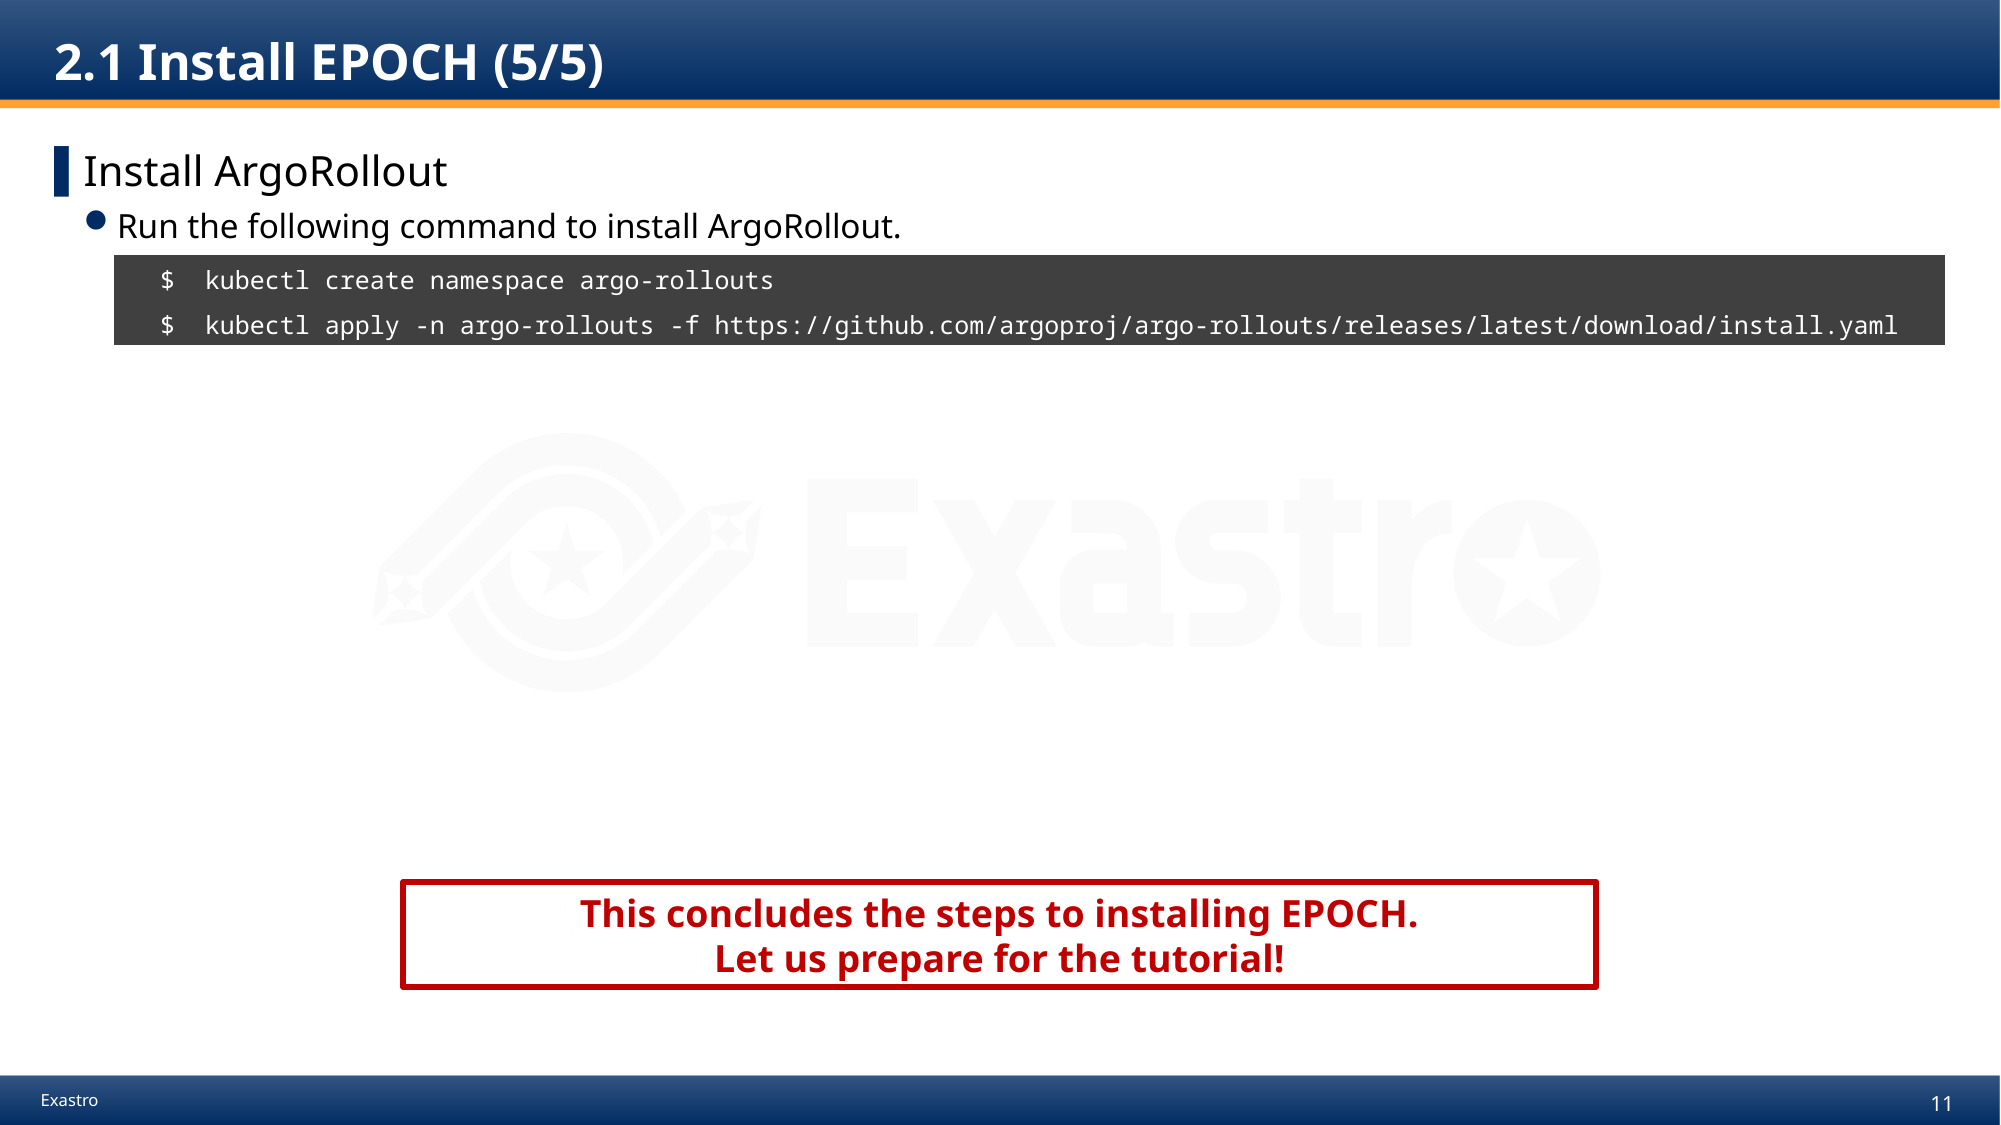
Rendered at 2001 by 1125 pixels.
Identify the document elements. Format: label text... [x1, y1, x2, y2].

picture [0, 0, 2000, 1125]
table_header $ [114, 255, 190, 300]
text_box This concludes the steps to installing EPOCH. Let us prepare for the tutorial! [403, 882, 1597, 987]
title 2.1 Install EPOCH (5/5) [39, 18, 1961, 96]
table_header kubectl create namespace argo-rollouts [190, 255, 1945, 300]
table_cell kubectl apply -n argo-rollouts -f https://github.com/argoproj/argo-rollouts/releases/latest/download/install.yaml [190, 300, 1945, 345]
table_cell $ [114, 300, 190, 345]
list Install ArgoRollout Run the following command to install ArgoRollout. [39, 137, 1961, 1059]
